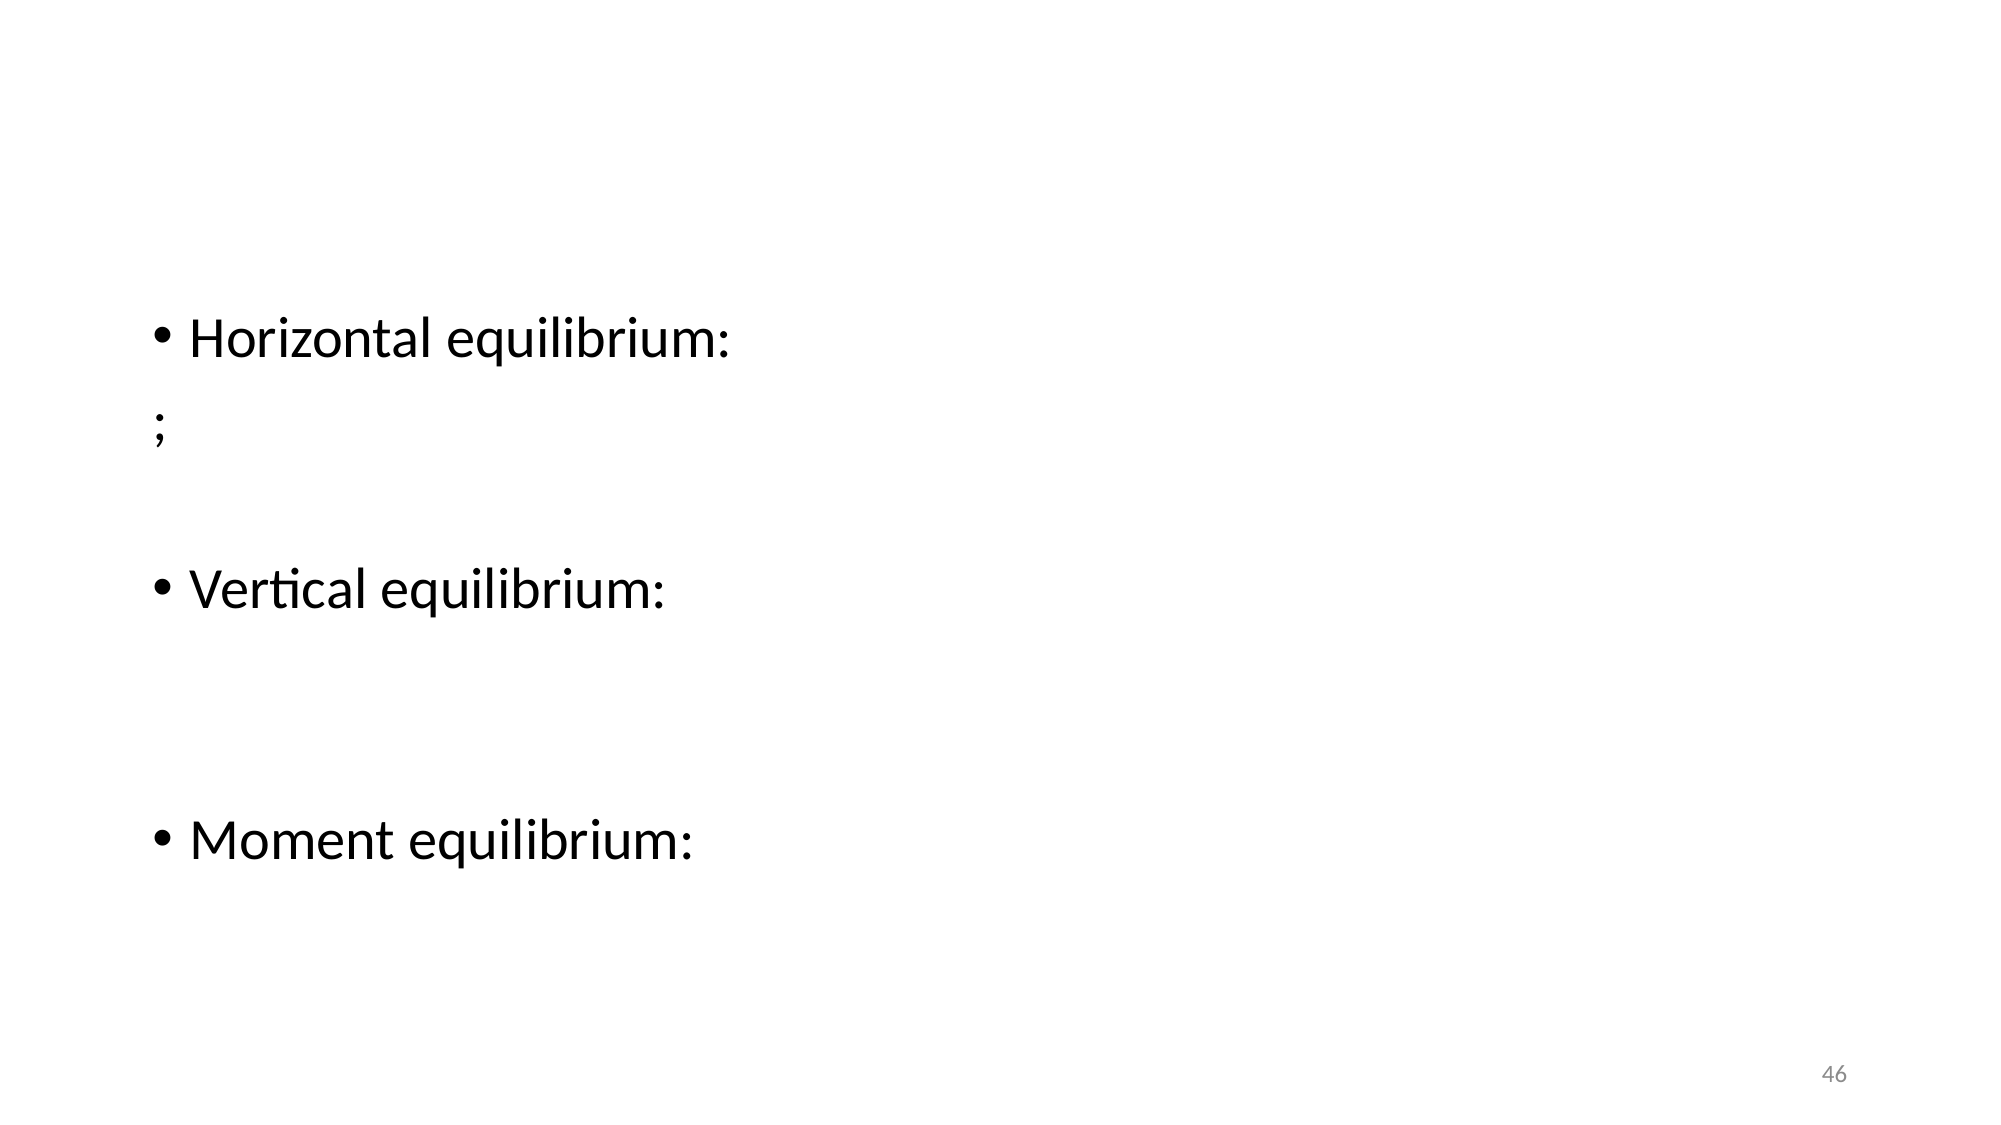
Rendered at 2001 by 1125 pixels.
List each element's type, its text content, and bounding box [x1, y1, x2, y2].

slide_number 46 [1412, 1042, 1863, 1103]
